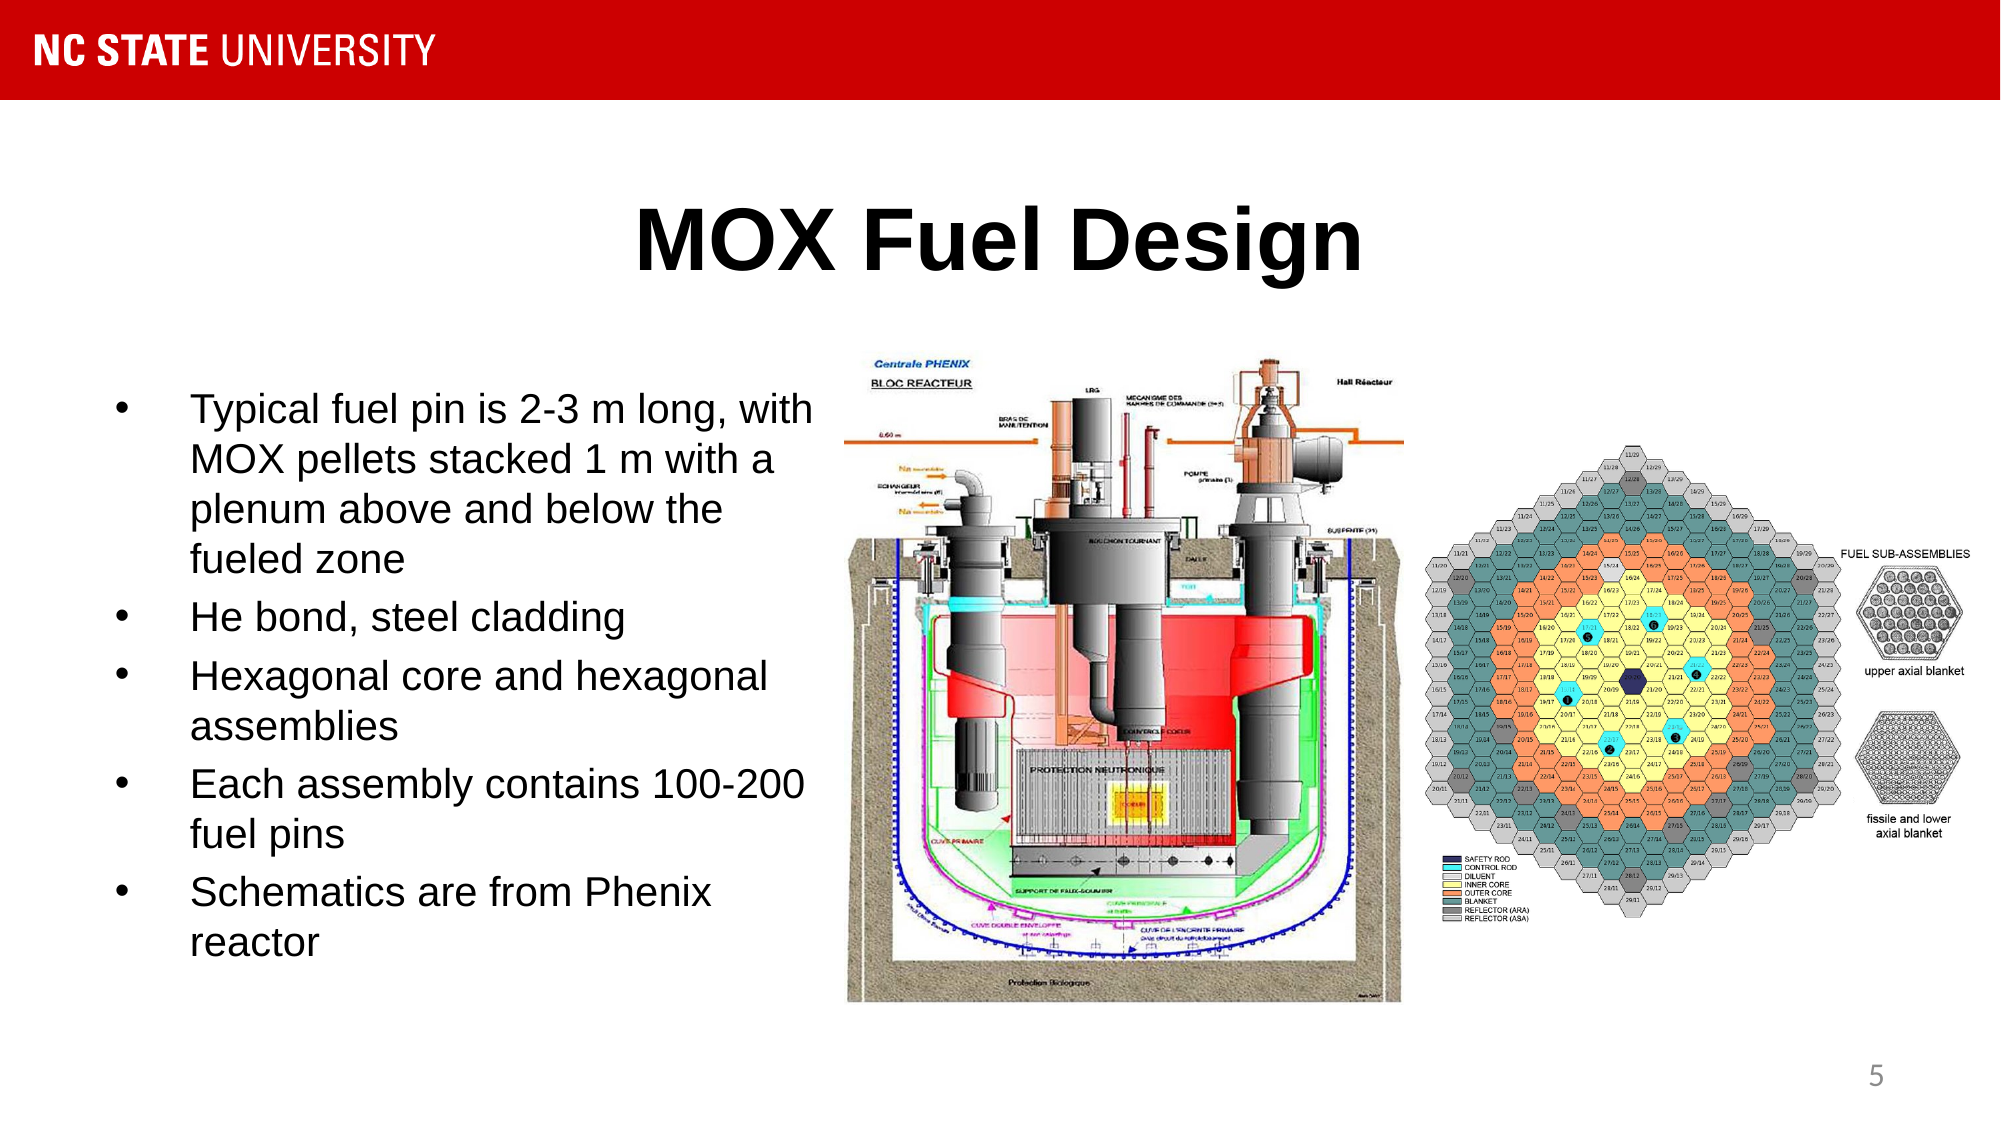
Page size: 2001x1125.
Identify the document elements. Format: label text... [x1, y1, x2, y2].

picture [0, 0, 2001, 100]
list Typical fuel pin is 2-3 m long, with MOX pellets stacked 1 m with a plenum above and below the fueled zone He bond, steel cladding Hexagonal core and hexagonal assemblies Each assembly contains 100-200 fuel pins Schematics are from Phenix reactor [99, 374, 830, 1005]
title MOX Fuel Design [99, 147, 1900, 323]
picture [843, 350, 1972, 1006]
slide_number 5 [1433, 1042, 1900, 1103]
